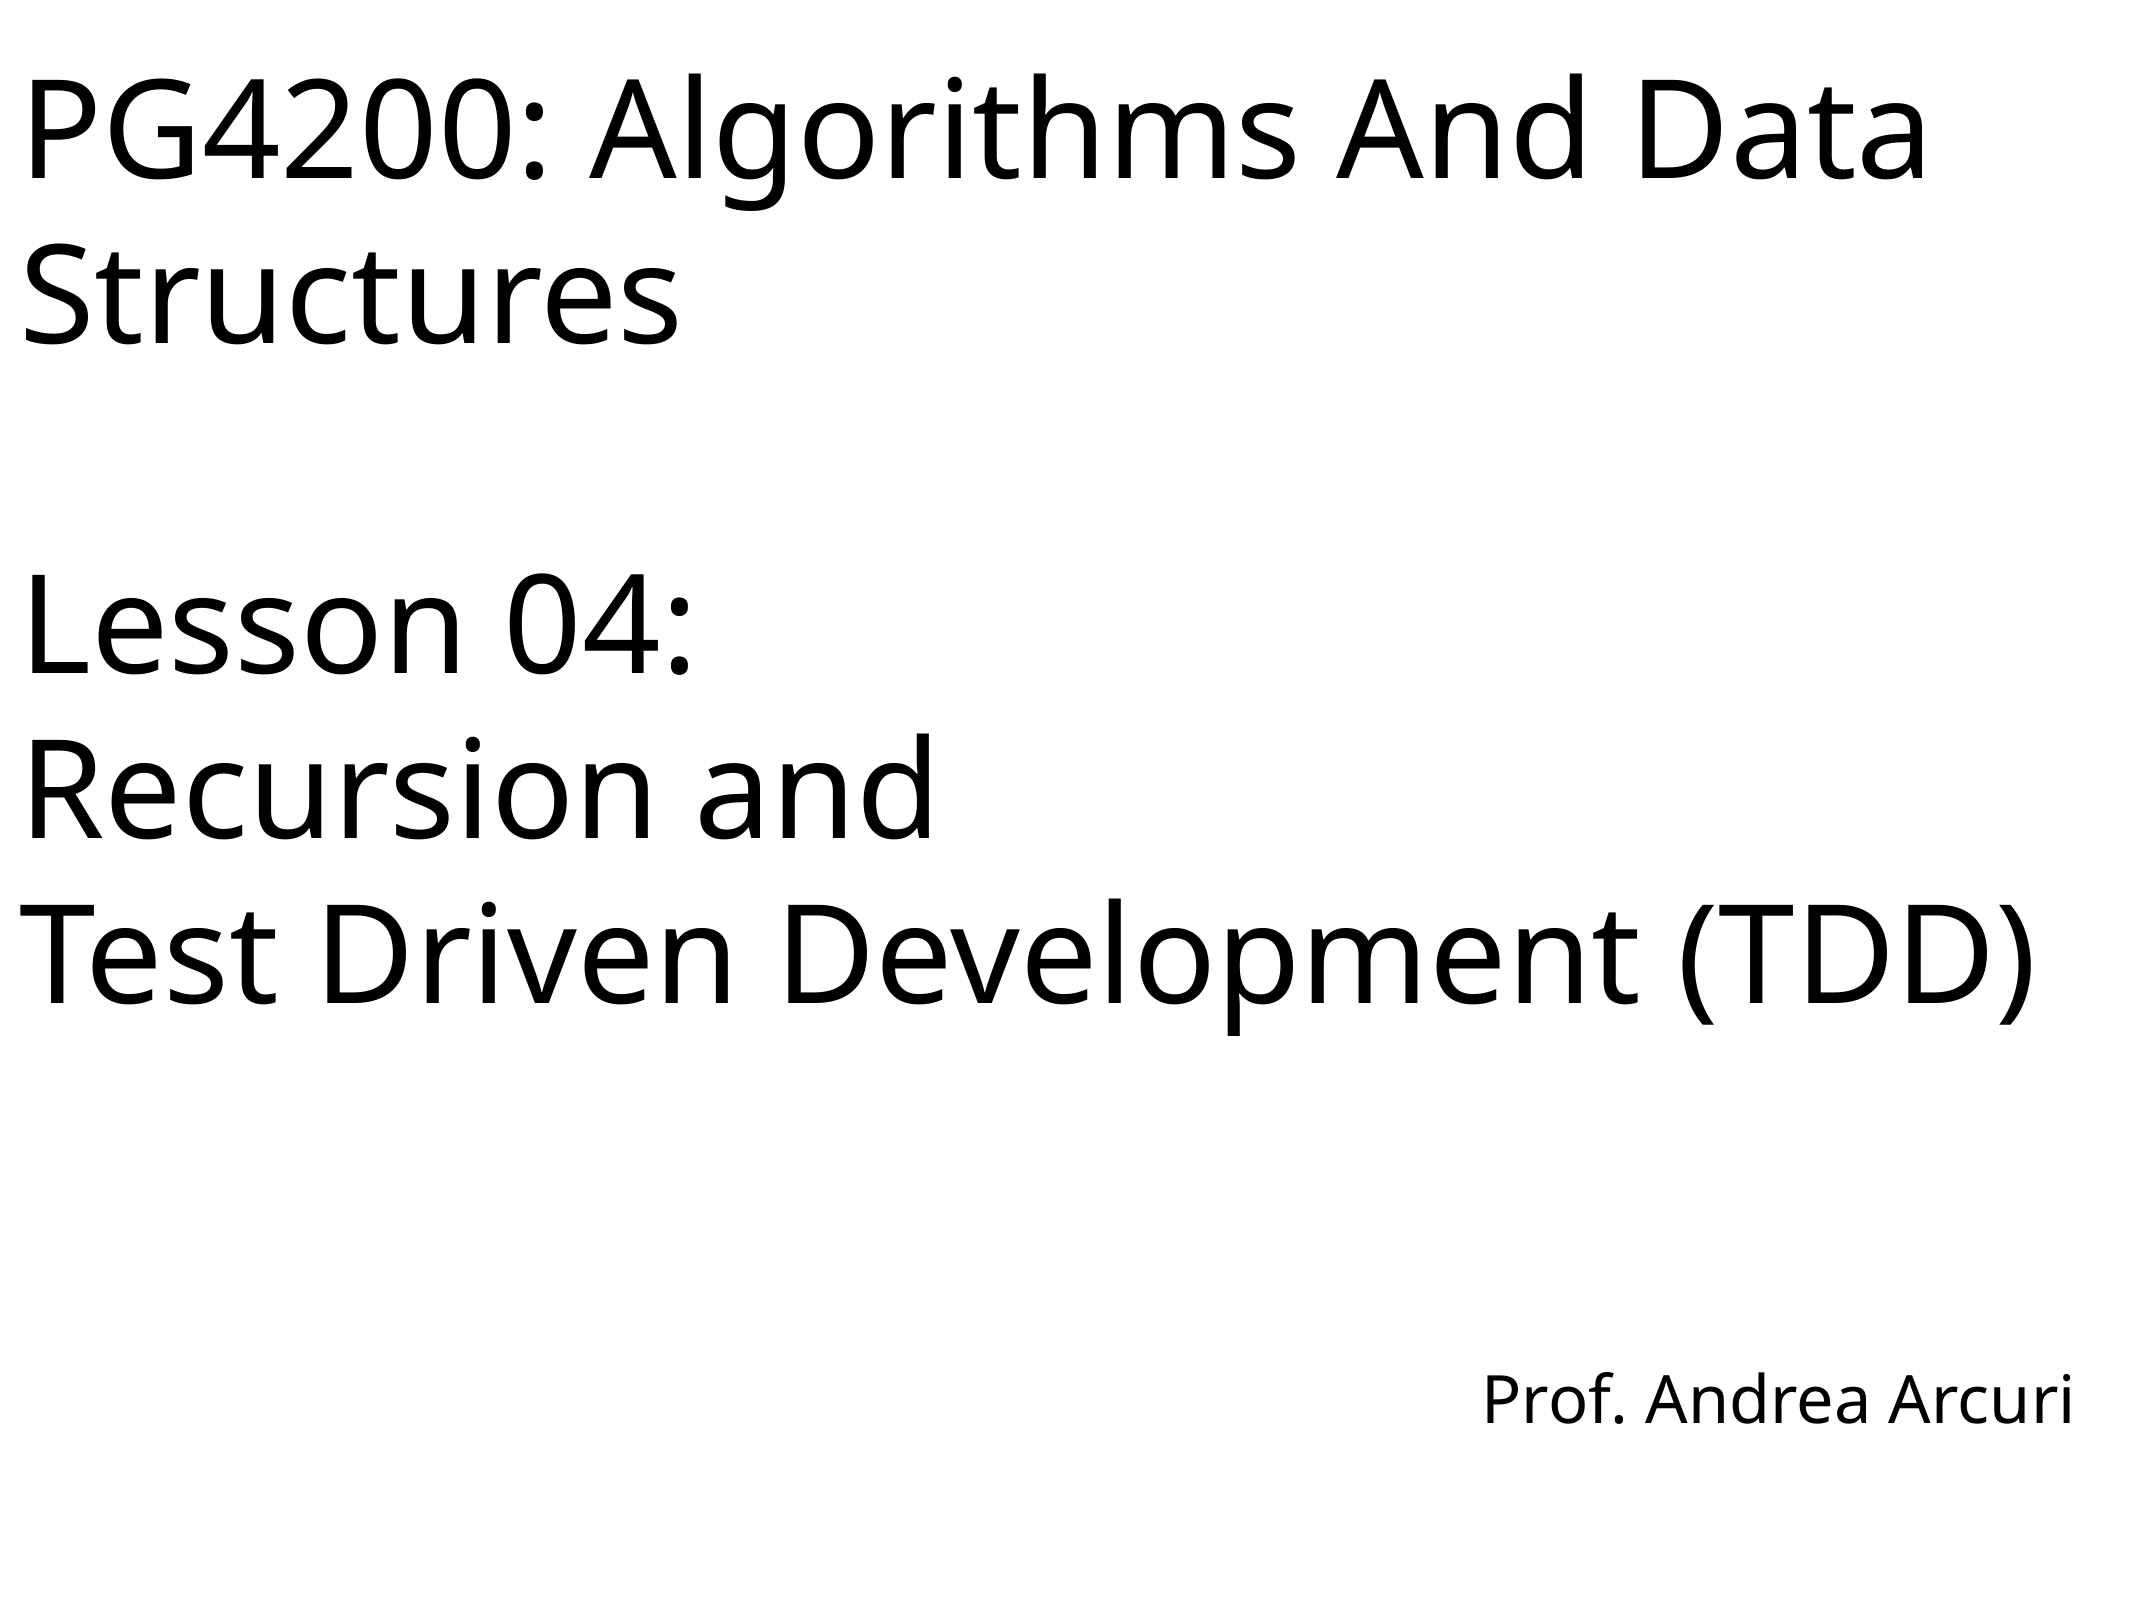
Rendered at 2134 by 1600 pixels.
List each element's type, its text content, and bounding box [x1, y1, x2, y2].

title PG4200: Algorithms And Data Structures Lesson 04: Recursion and Test Driven Development (TDD) [10, 0, 2121, 1040]
list Prof. Andrea Arcuri [367, 1348, 2086, 1535]
